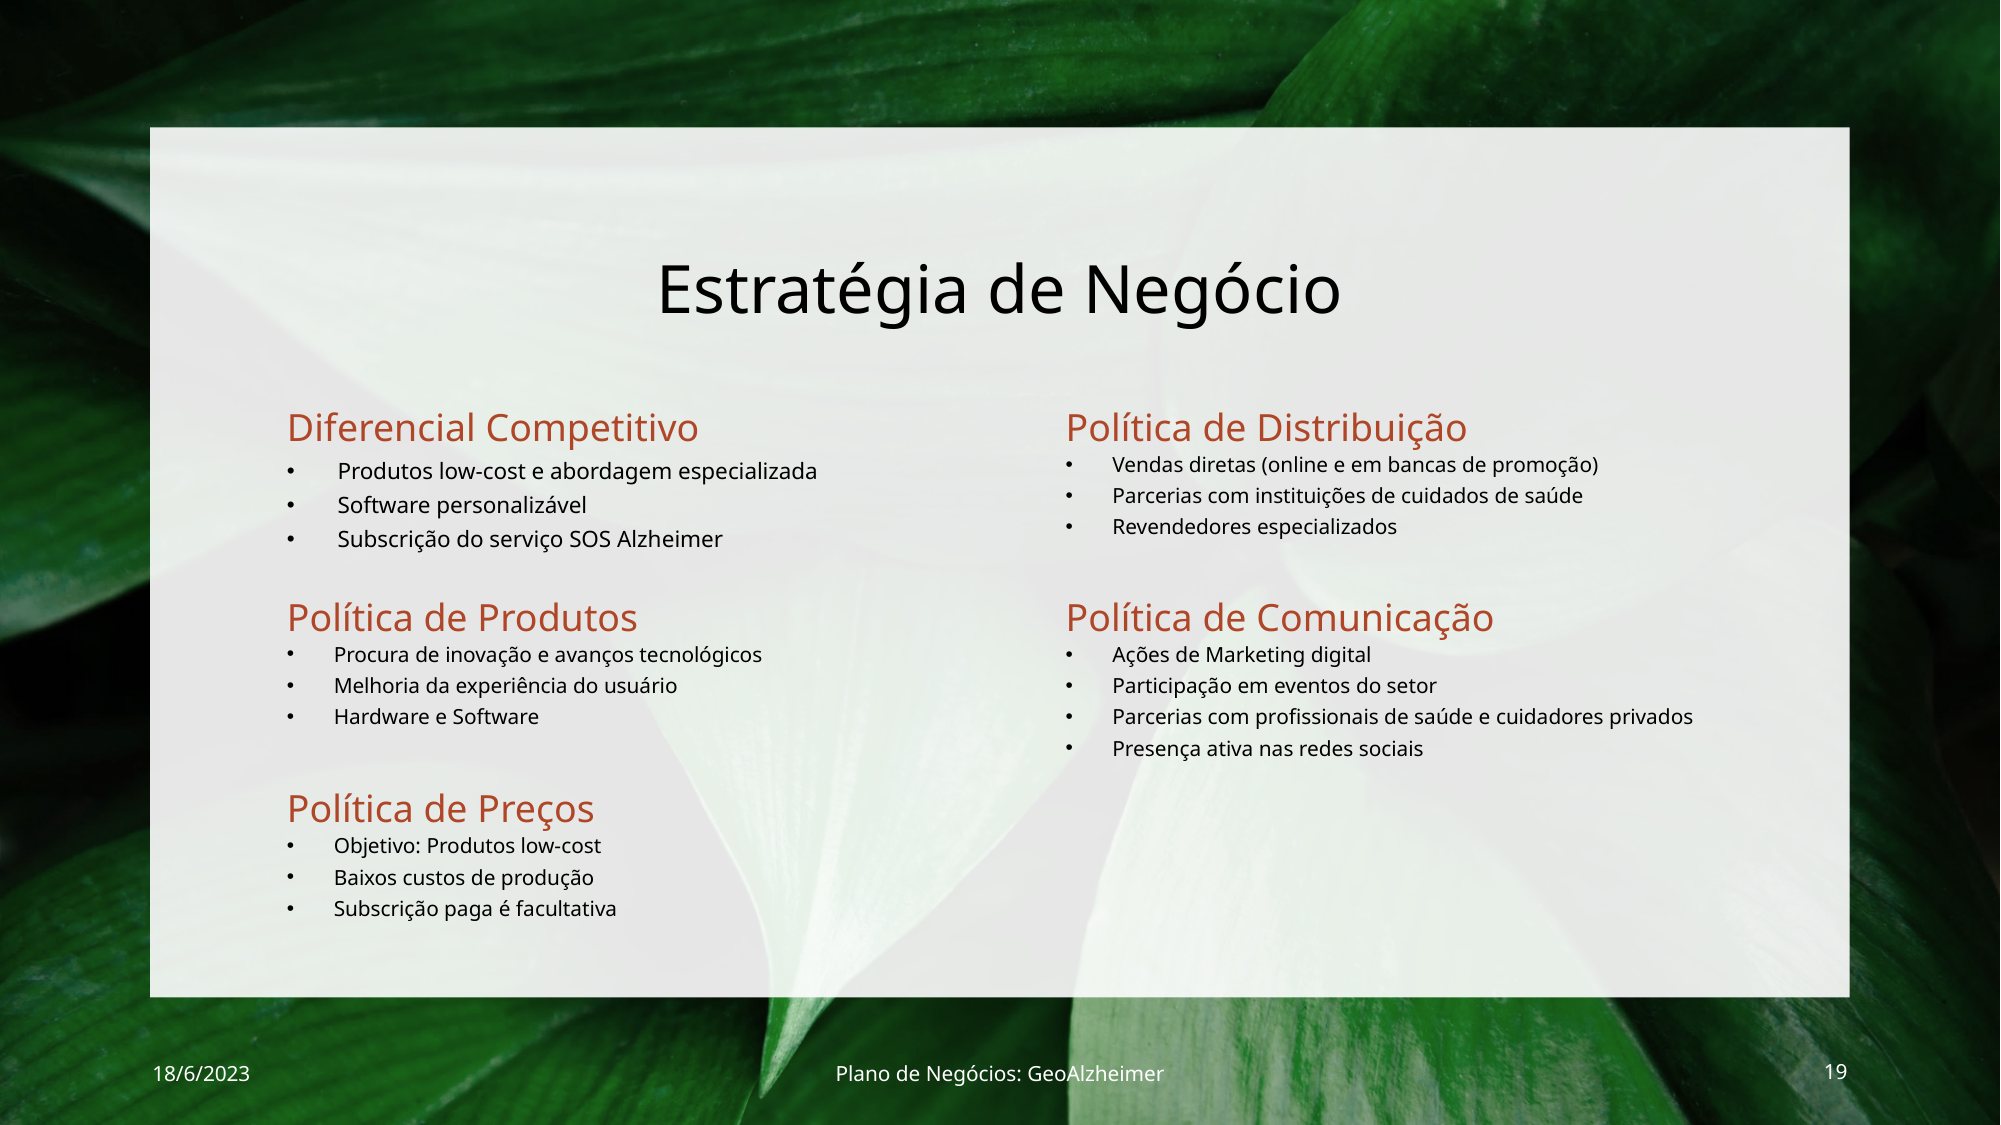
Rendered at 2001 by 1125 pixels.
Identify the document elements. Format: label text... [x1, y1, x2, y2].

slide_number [137, 1042, 588, 1103]
list Produtos low-cost e abordagem especializada Software personalizável Subscrição do serviço SOS Alzheimer [271, 444, 947, 565]
list Política de Distribuição [1050, 395, 1726, 441]
list Procura de inovação e avanços tecnológicos Melhoria da experiência do usuário Hardware e Software [271, 633, 947, 754]
picture [0, 0, 2000, 1125]
list Diferencial Competitivo [271, 395, 947, 441]
list Política de Produtos [271, 585, 947, 631]
list Vendas diretas (online e em bancas de promoção) Parcerias com instituições de cuidados de saúde Revendedores especializados [1050, 444, 1726, 565]
footer Plano de Negócios: GeoAlzheimer [662, 1042, 1338, 1103]
list Política de Preços [271, 777, 947, 823]
slide_number 19 [1412, 1042, 1863, 1103]
list Objetivo: Produtos low-cost Baixos custos de produção Subscrição paga é facultativa [271, 825, 947, 946]
list Ações de Marketing digital Participação em eventos do setor Parcerias com profissionais de saúde e cuidadores privados Presença ativa nas redes sociais [1050, 634, 1726, 754]
title Estratégia de Negócio [174, 246, 1825, 339]
list Política de Comunicação [1050, 585, 1726, 631]
